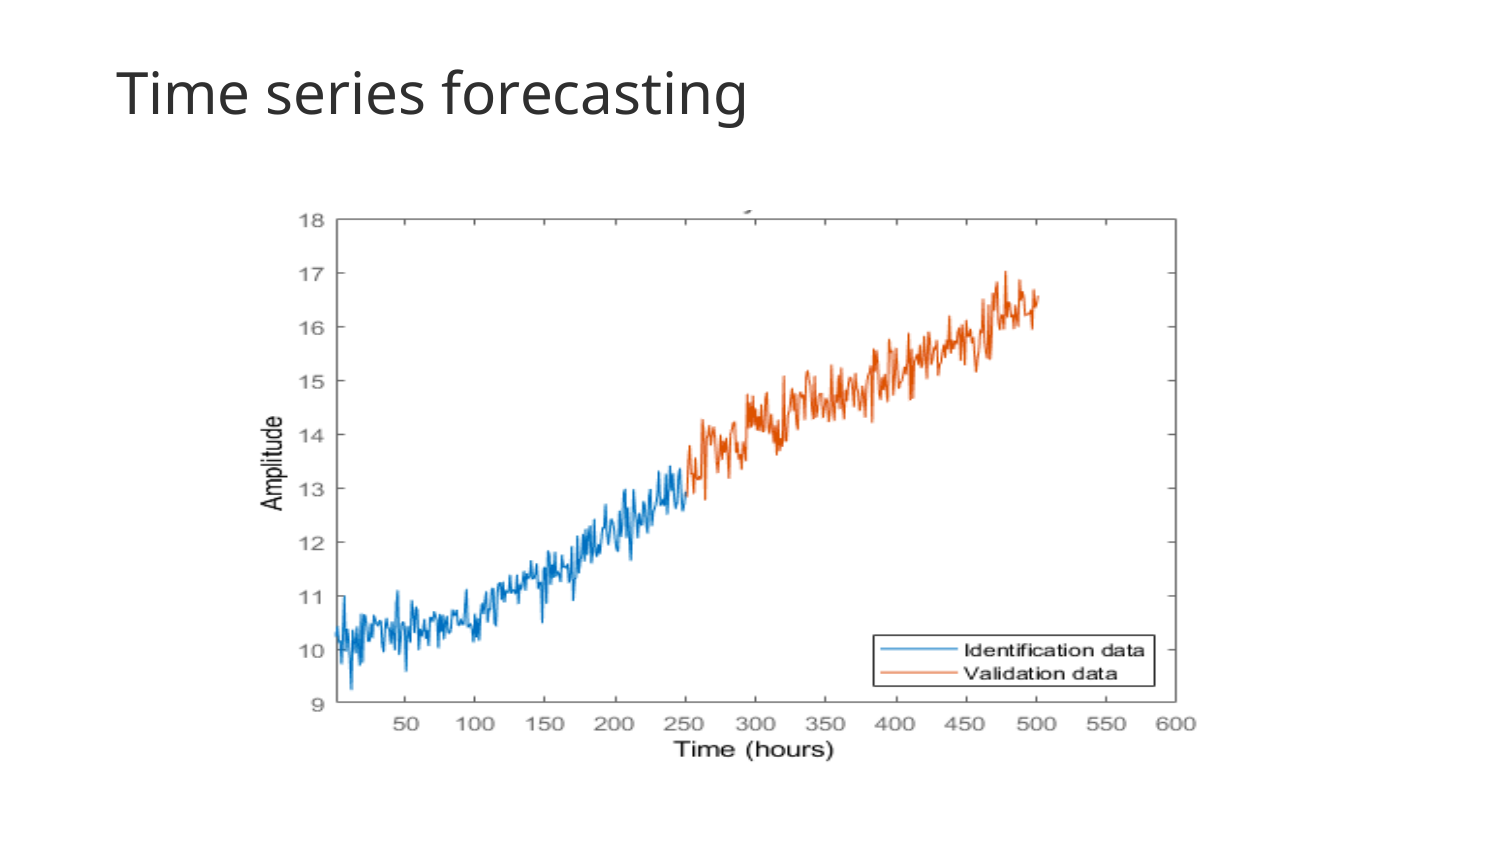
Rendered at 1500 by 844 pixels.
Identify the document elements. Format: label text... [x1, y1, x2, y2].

picture [195, 210, 1281, 770]
text_box Time series forecasting [101, 40, 1382, 135]
